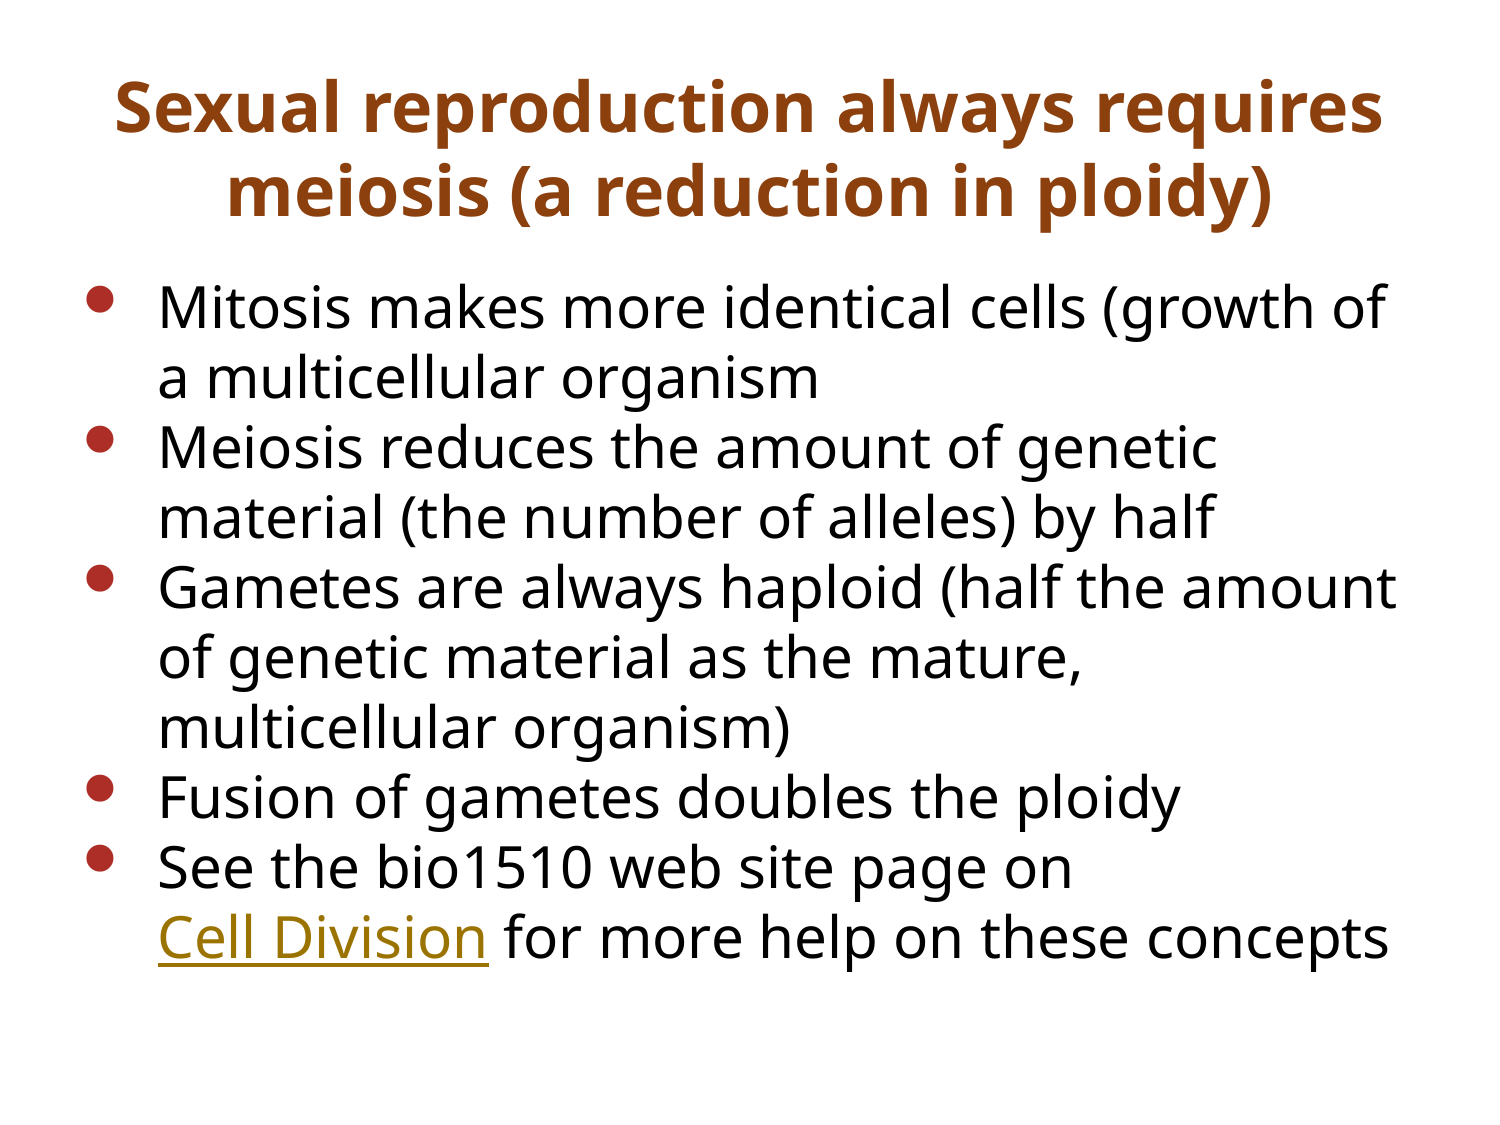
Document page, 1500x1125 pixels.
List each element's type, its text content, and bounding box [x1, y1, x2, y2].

title Sexual reproduction always requires meiosis (a reduction in ploidy) [0, 50, 1500, 238]
list Mitosis makes more identical cells (growth of a multicellular organism Meiosis reduces the amount of genetic material (the number of alleles) by half Gametes are always haploid (half the amount of genetic material as the mature, multicellular organism) Fusion of gametes doubles the ploidy See the bio1510 web site page on Cell Division for more help on these concepts [75, 262, 1425, 1005]
